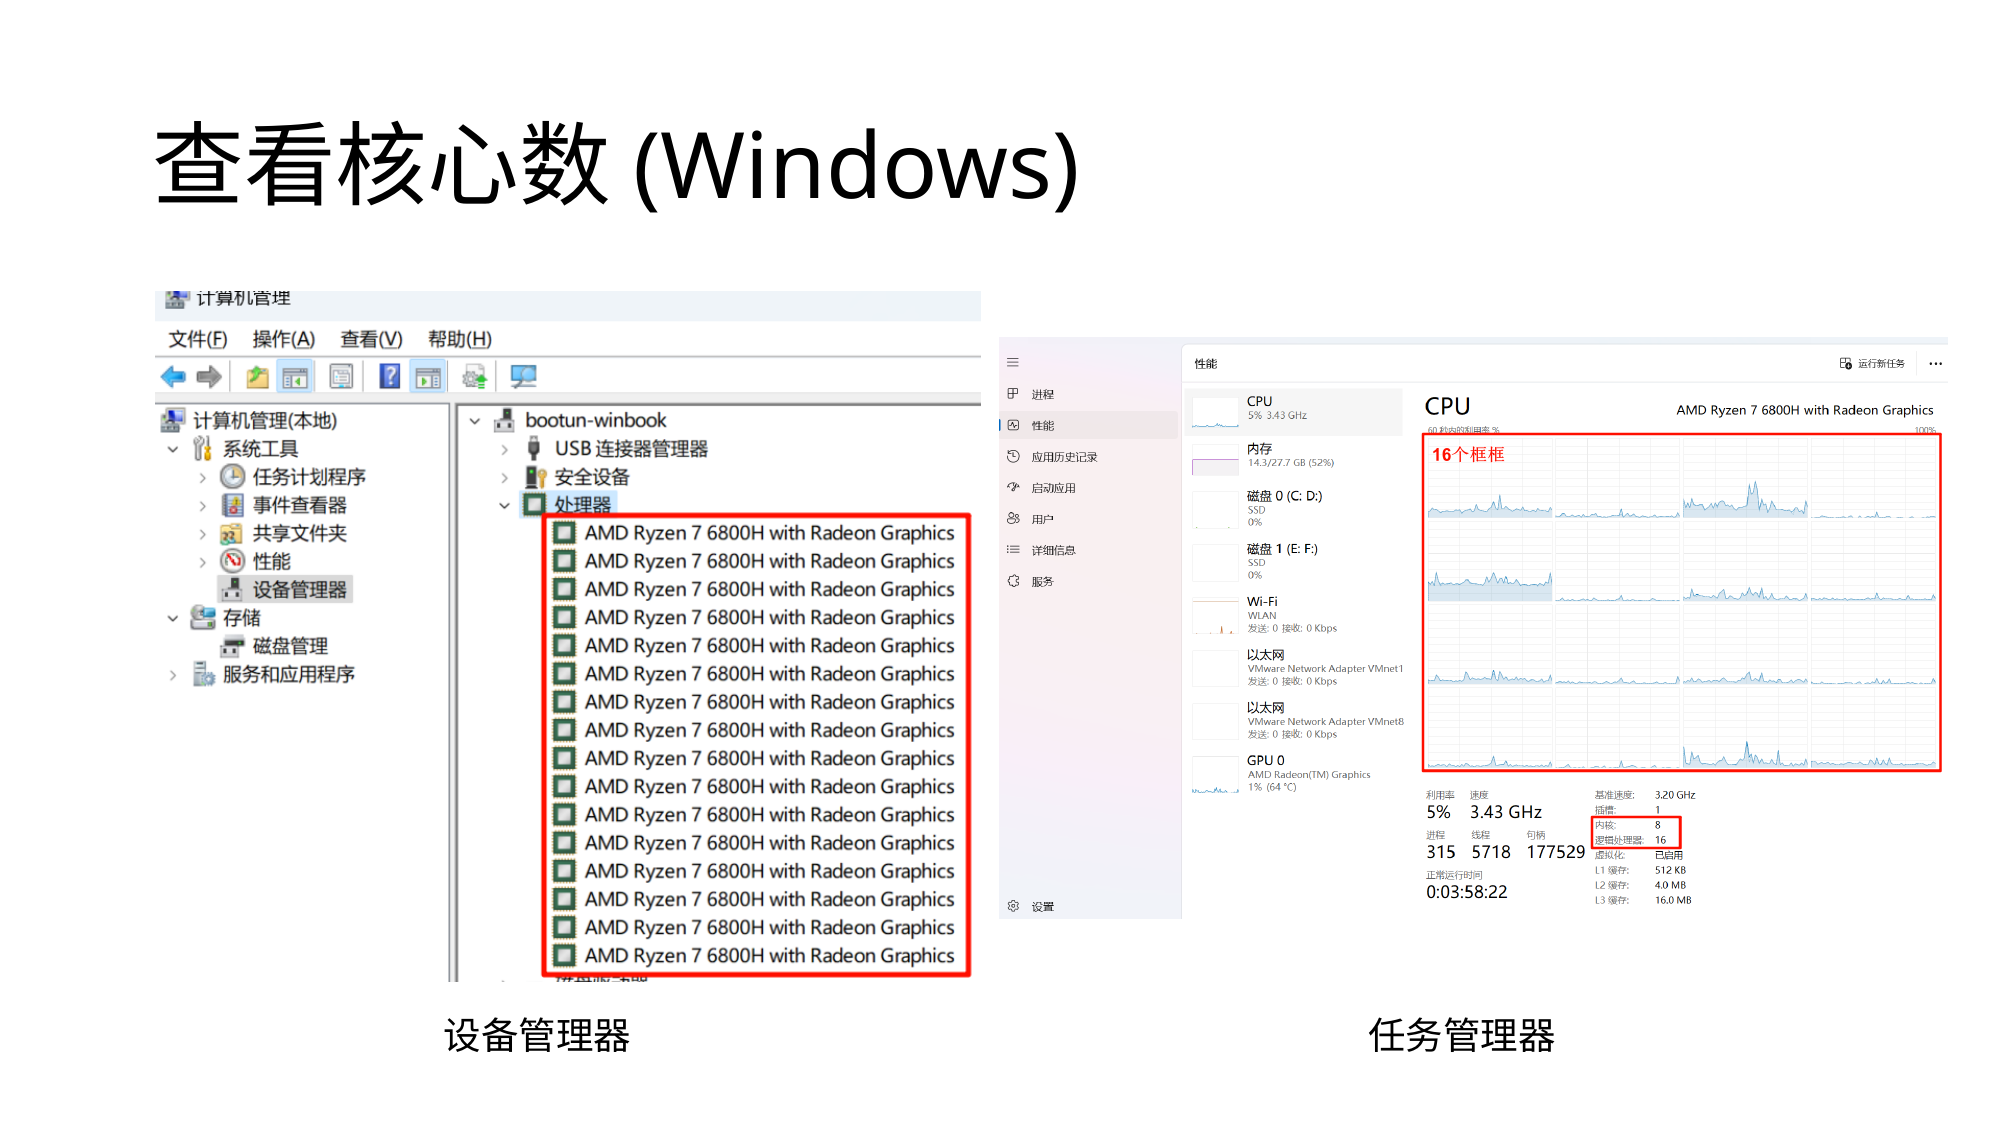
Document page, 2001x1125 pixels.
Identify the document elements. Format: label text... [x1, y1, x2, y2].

picture [155, 291, 981, 982]
text_box 任务管理器 [1353, 1004, 1571, 1065]
title 查看核心数(Windows) [137, 59, 1863, 278]
picture [999, 336, 1948, 919]
text_box 设备管理器 [429, 1004, 647, 1065]
